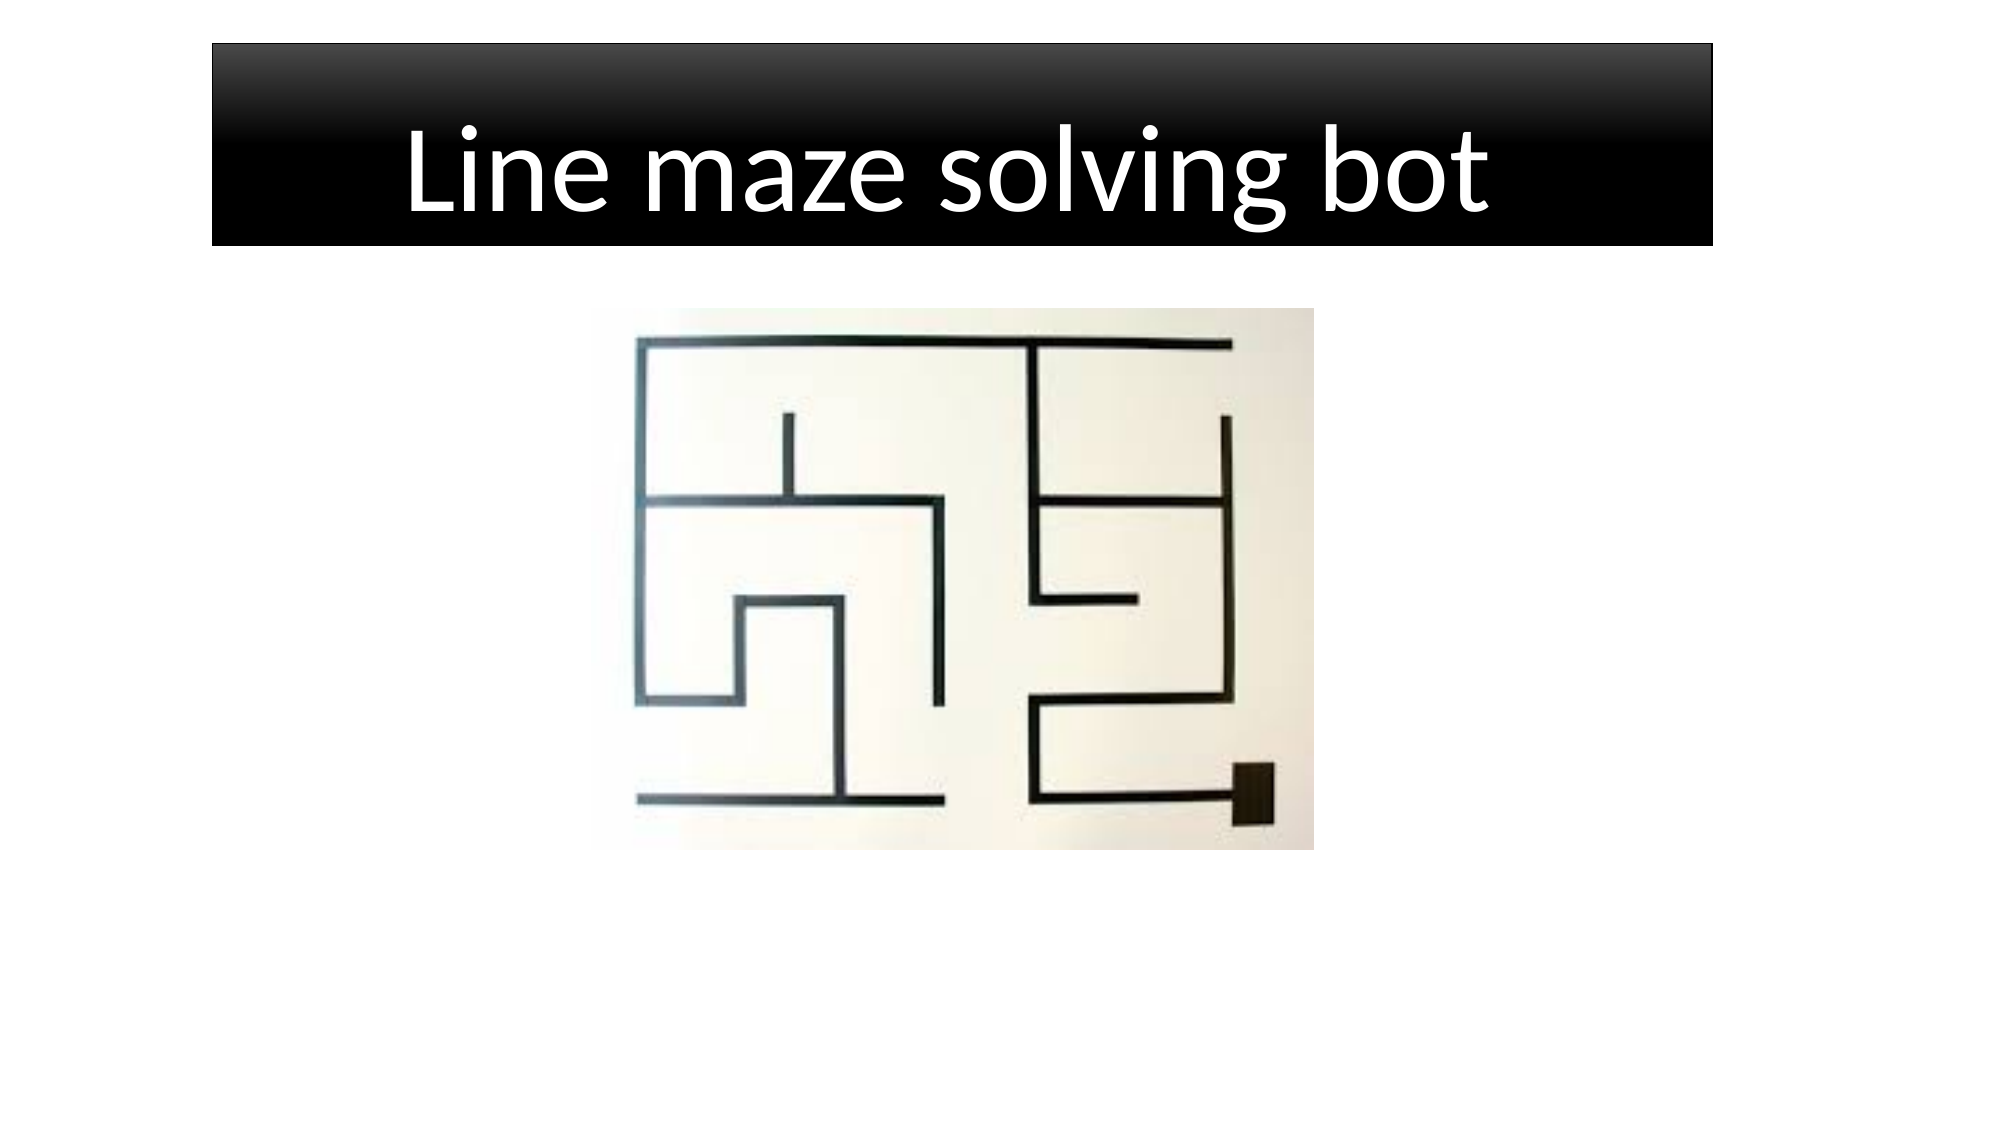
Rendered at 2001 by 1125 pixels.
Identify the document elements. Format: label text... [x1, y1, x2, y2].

picture [591, 308, 1314, 850]
title Line maze solving bot [212, 43, 1713, 246]
